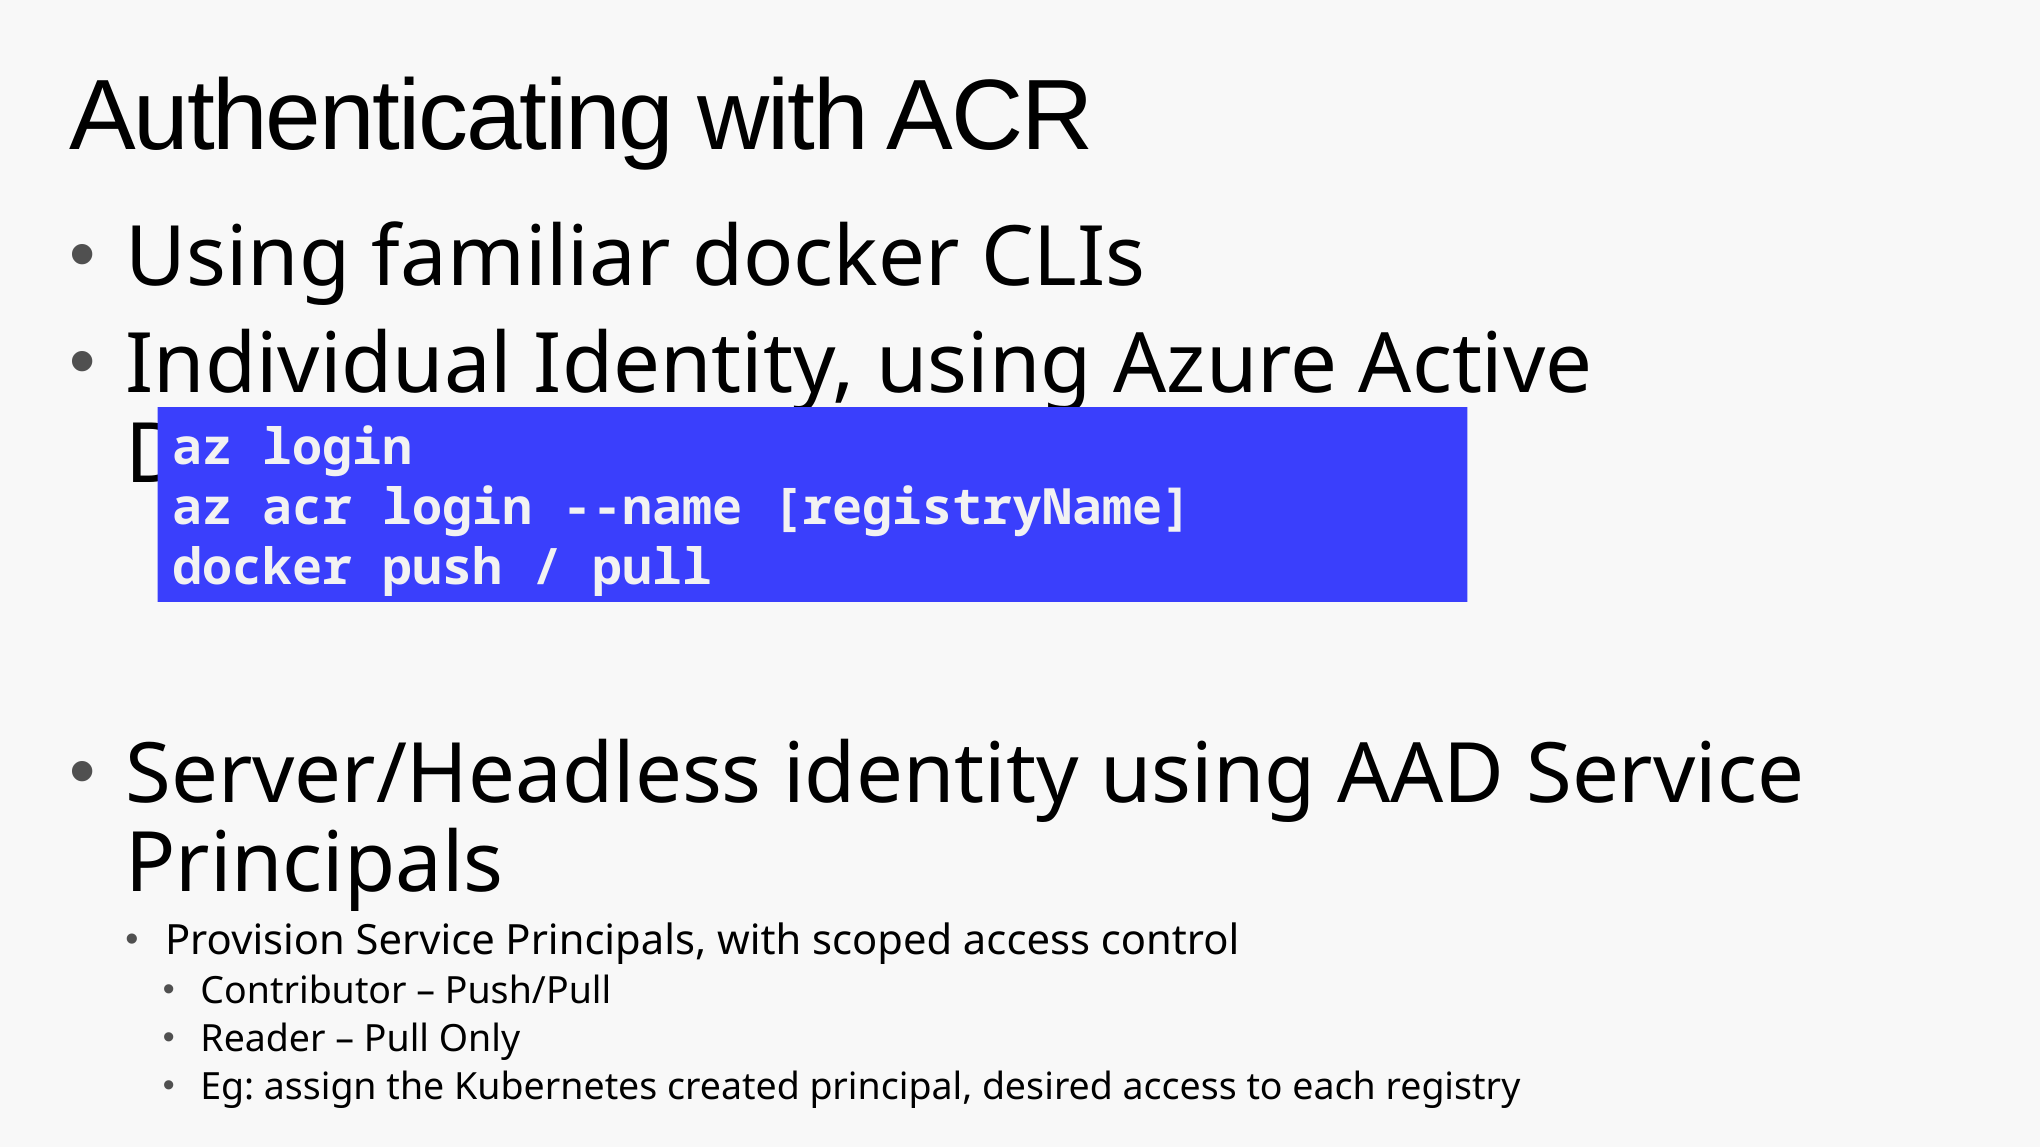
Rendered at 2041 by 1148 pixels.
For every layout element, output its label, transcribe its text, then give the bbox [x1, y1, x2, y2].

list Using familiar docker CLIs Individual Identity, using Azure Active Directory Identity Server/Headless identity using AAD Service Principals Provision Service Principals, with scoped access control Contributor – Push/Pull Reader – Pull Only Eg: assign the Kubernetes created principal, desired access to each registry [45, 198, 1996, 1148]
text_box az login az acr login --name [registryName] docker push / pull [157, 407, 1468, 602]
title Authenticating with ACR [45, 48, 1658, 198]
